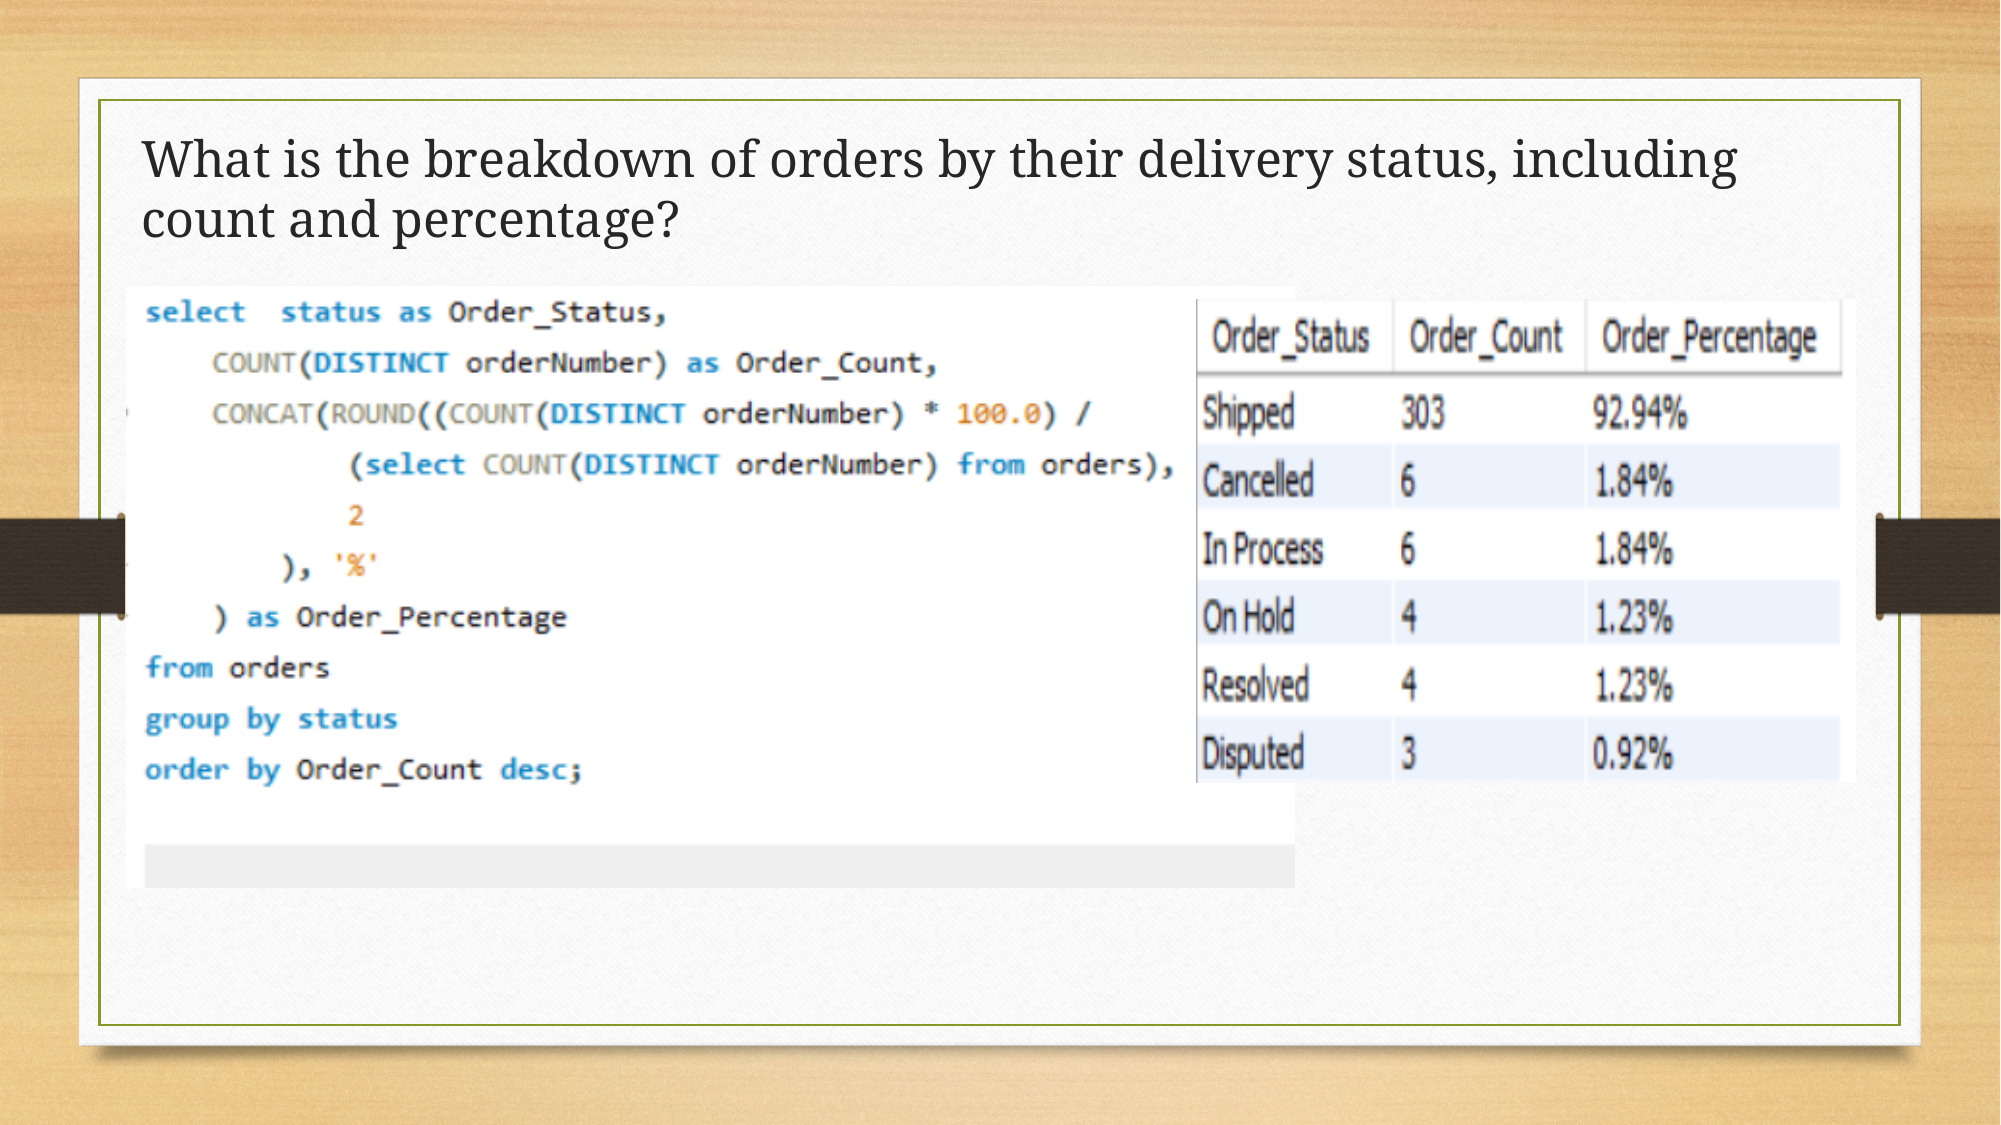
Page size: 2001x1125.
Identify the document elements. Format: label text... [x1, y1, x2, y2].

title What is the breakdown of orders by their delivery status, including count and percentage? [126, 119, 1872, 256]
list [125, 284, 1295, 888]
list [1196, 298, 1856, 783]
picture [0, 0, 2001, 1125]
